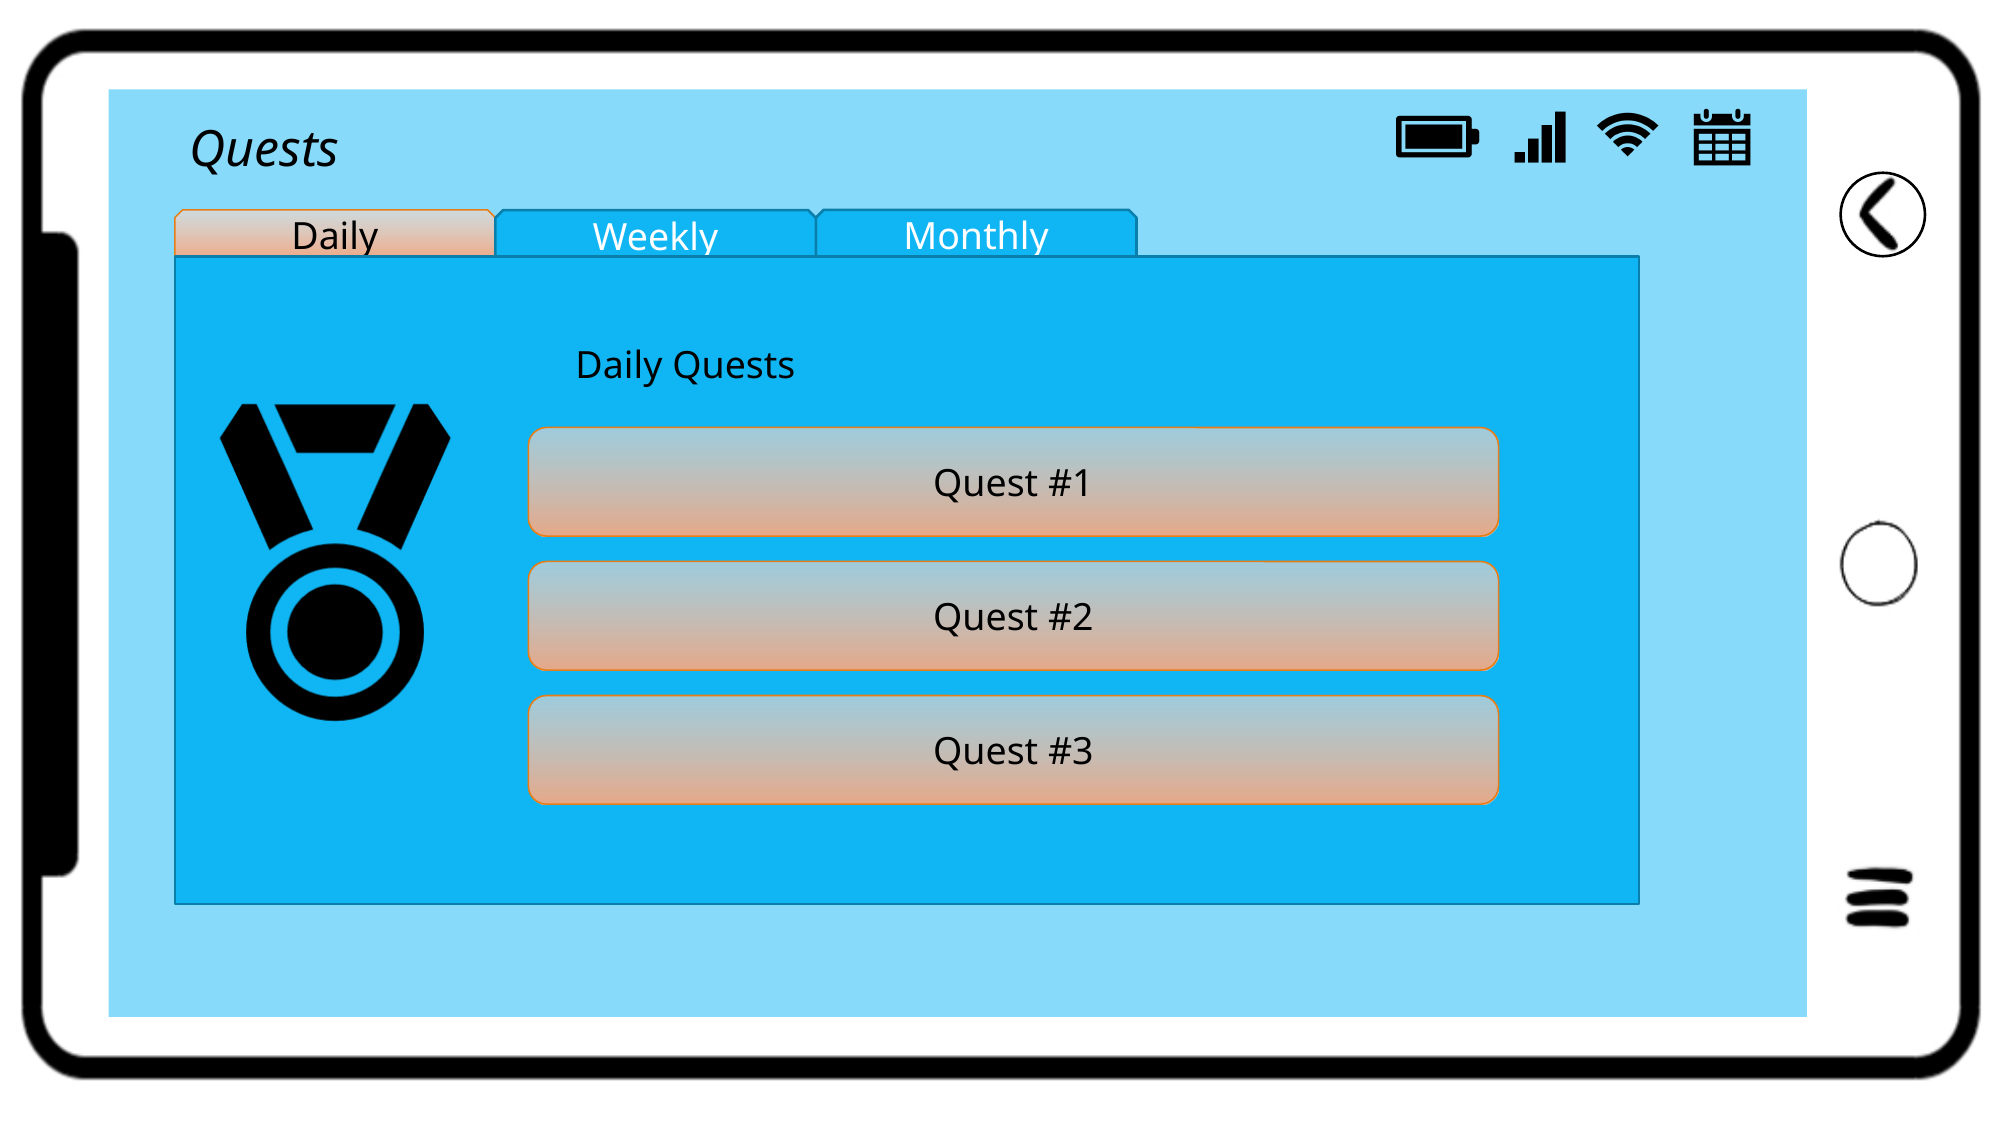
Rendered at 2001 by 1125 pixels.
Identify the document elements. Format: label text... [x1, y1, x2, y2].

text_box Quest #3 [527, 694, 1500, 805]
text_box Daily [174, 209, 495, 255]
text_box [174, 255, 1640, 905]
text_box Daily Quests [560, 334, 882, 394]
text_box Quest #2 [529, 560, 1500, 671]
text_box Quest #1 [529, 426, 1500, 537]
text_box Weekly [494, 208, 818, 255]
text_box Quests [174, 109, 430, 185]
text_box [108, 89, 1807, 1017]
text_box [1839, 171, 1927, 258]
text_box Monthly [816, 208, 1138, 255]
picture [0, 0, 2001, 1125]
